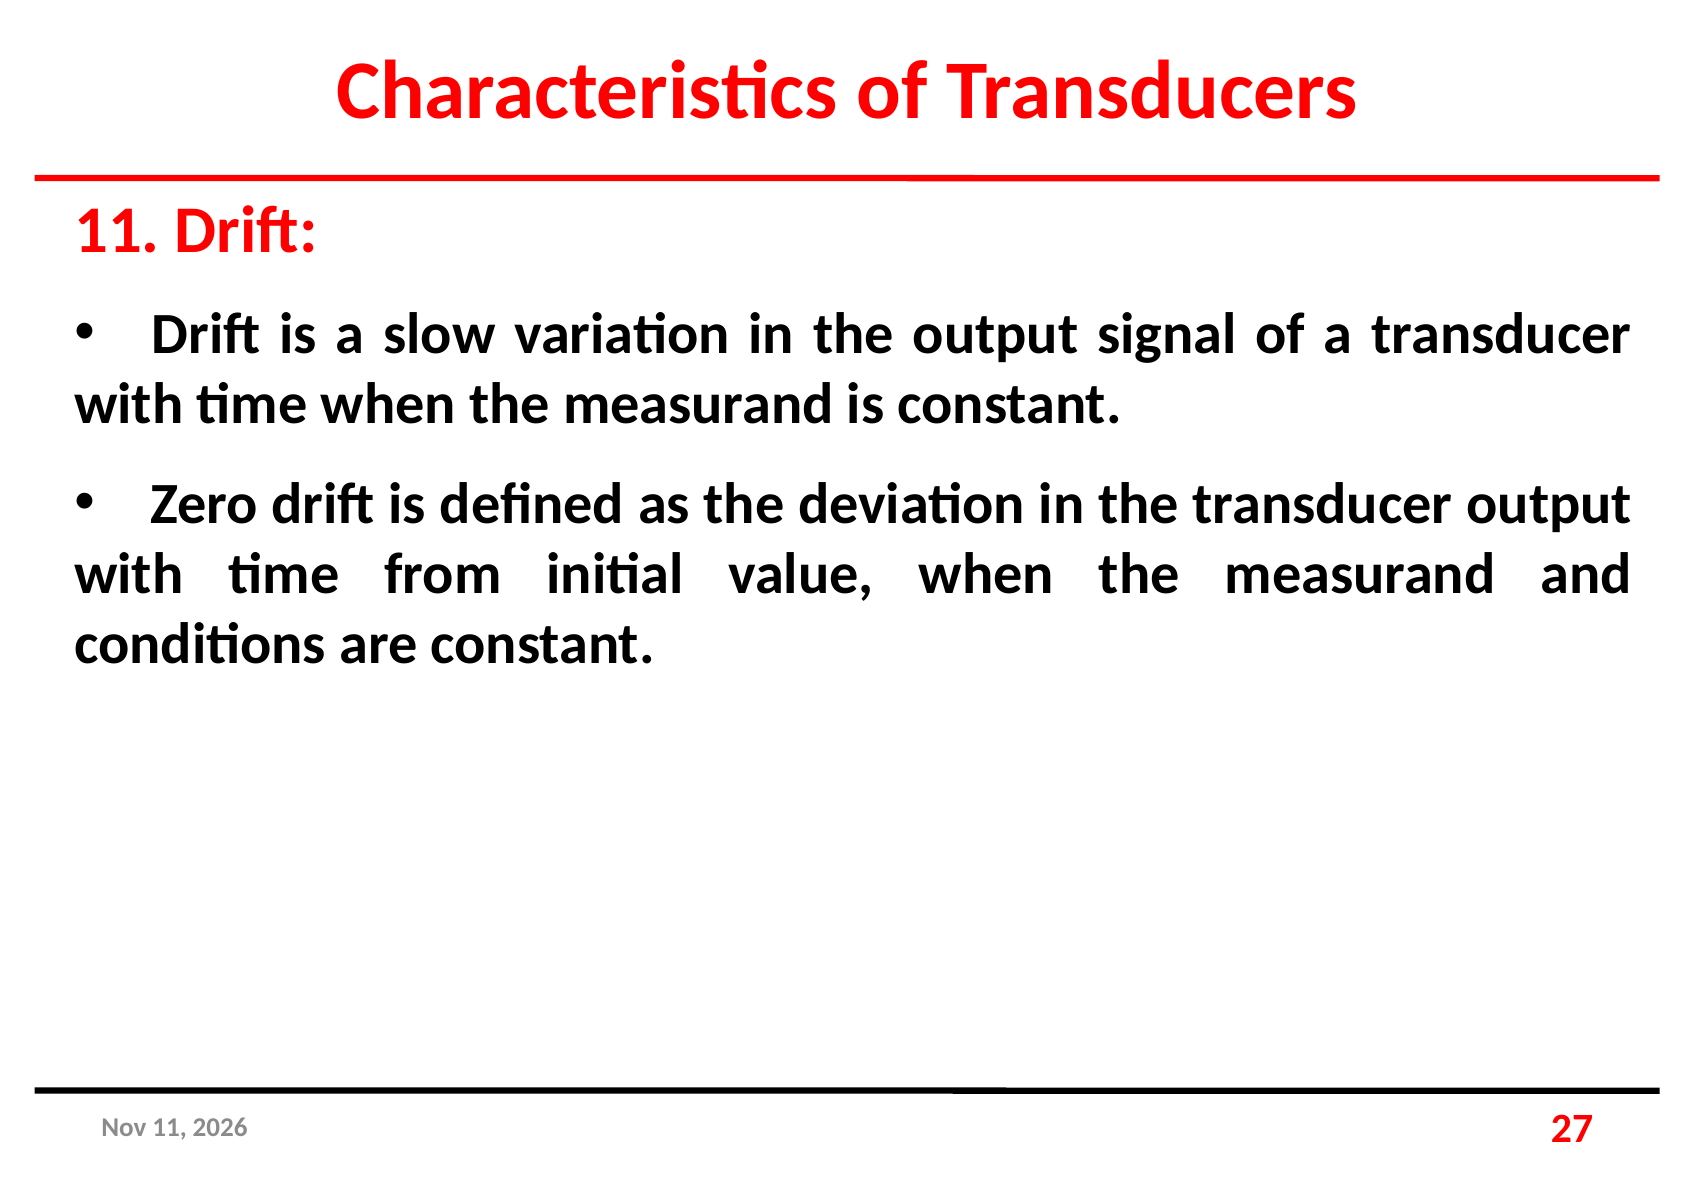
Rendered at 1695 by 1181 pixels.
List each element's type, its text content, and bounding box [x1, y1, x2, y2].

slide_number 27 [1214, 1102, 1610, 1158]
text_box 11. Drift: Drift is a slow variation in the output signal of a transducer with time when the measurand is constant. Zero drift is defined as the deviation in the transducer output with time from initial value, when the measurand and conditions are constant. [59, 190, 1648, 753]
text_box Characteristics of Transducers [33, 26, 1662, 145]
slide_number 25-Apr-19 [84, 1102, 481, 1158]
